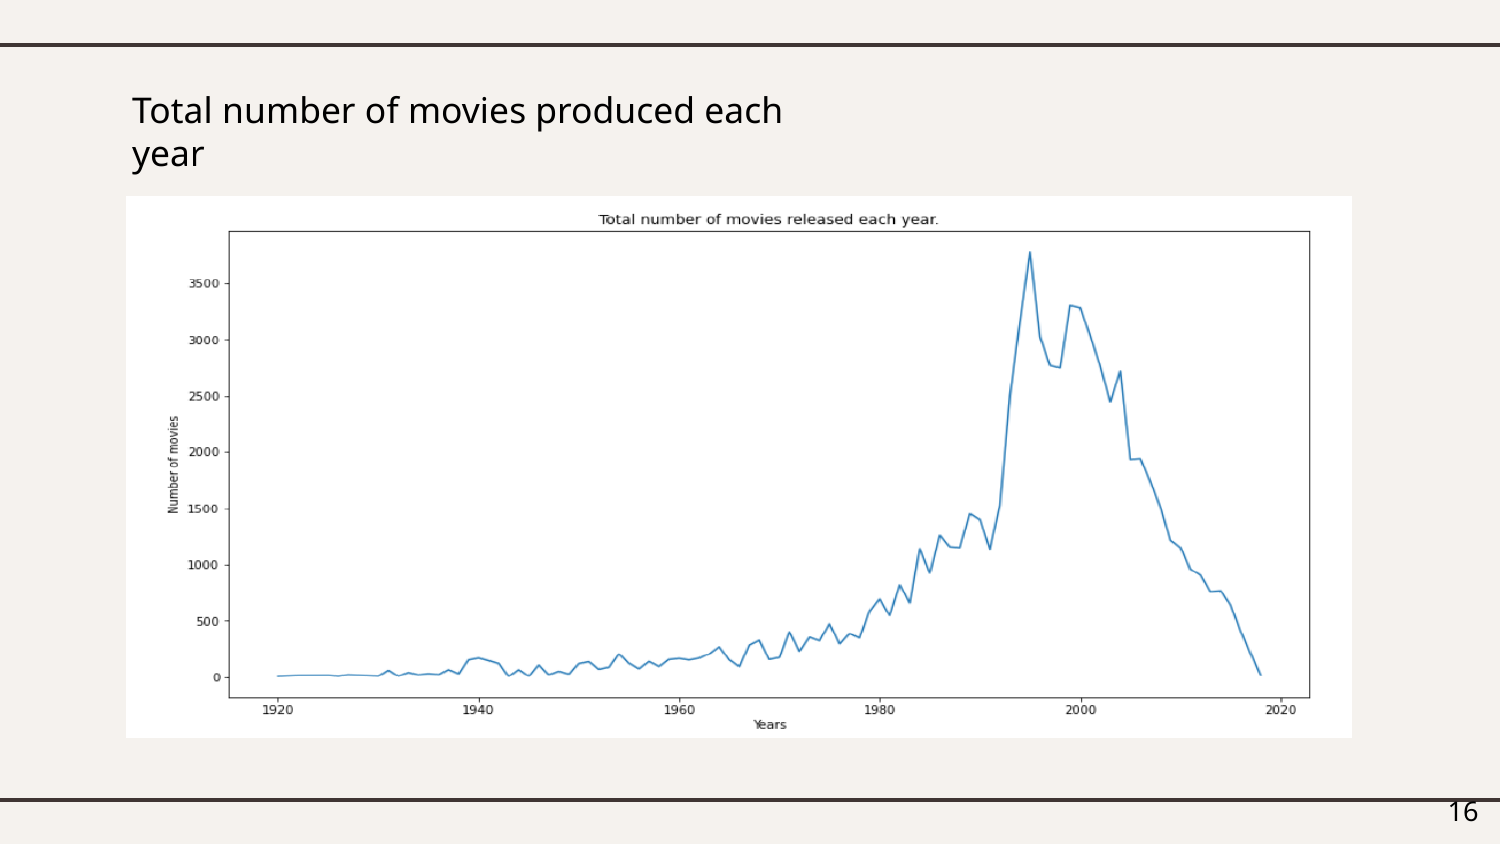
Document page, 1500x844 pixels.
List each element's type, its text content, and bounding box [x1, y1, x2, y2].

title Total number of movies produced each year [116, 72, 822, 167]
picture [126, 196, 1352, 738]
slide_number ‹#› [1403, 779, 1494, 844]
